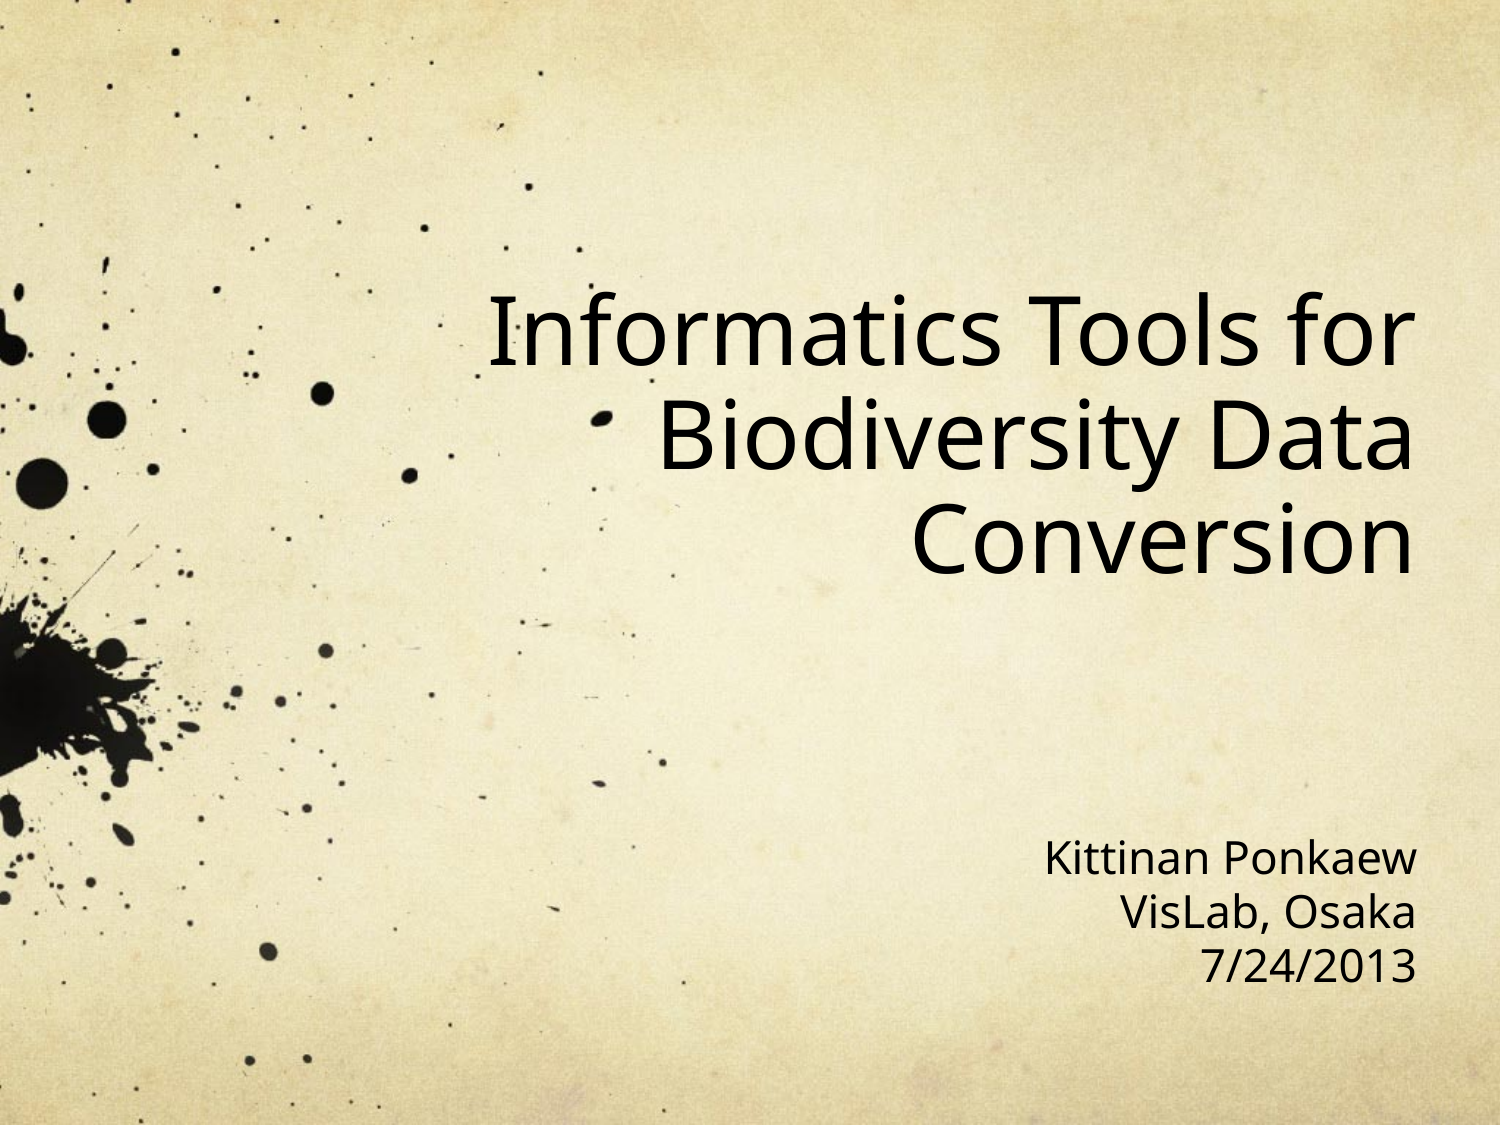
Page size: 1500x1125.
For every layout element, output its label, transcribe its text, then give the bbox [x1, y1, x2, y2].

picture [0, 0, 1500, 1125]
title Informatics Tools for Biodiversity Data Conversion [257, 260, 1425, 594]
subtitle Kittinan Ponkaew VisLab, Osaka 7/24/2013 [362, 829, 1425, 1023]
